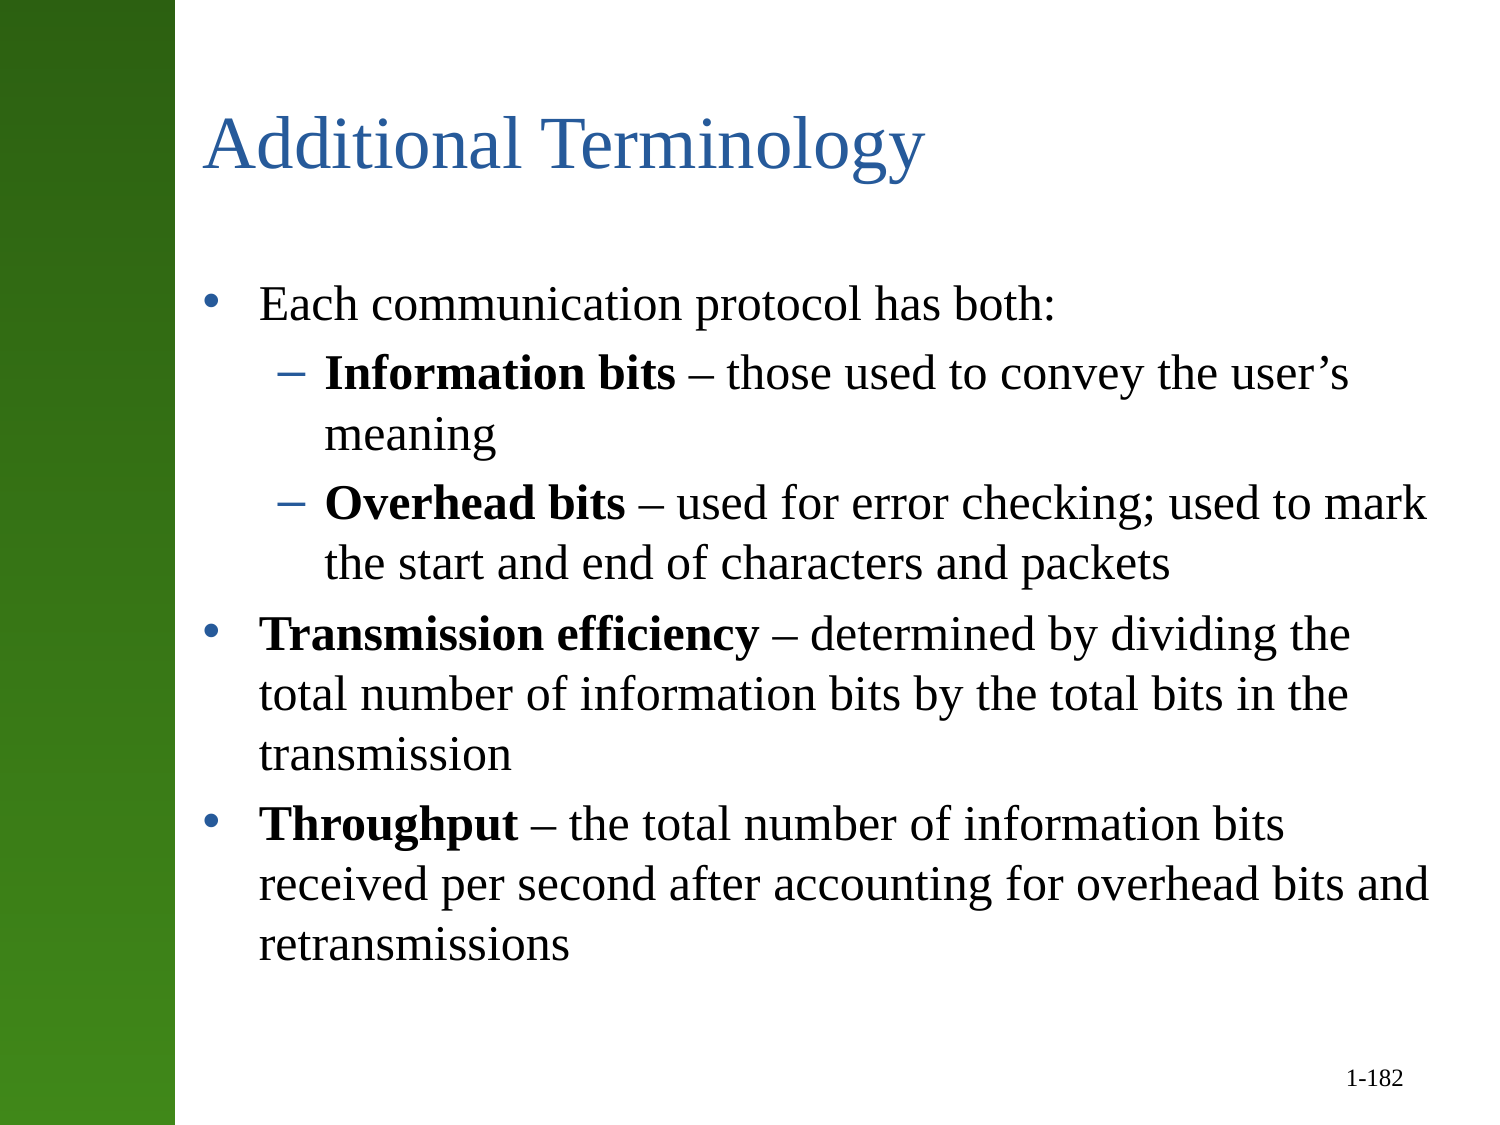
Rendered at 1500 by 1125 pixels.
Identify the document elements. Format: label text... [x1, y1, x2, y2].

list Each communication protocol has both: Information bits – those used to convey the user’s meaning Overhead bits – used for error checking; used to mark the start and end of characters and packets Transmission efficiency – determined by dividing the total number of information bits by the total bits in the transmission Throughput – the total number of information bits received per second after accounting for overhead bits and retransmissions [187, 262, 1450, 1005]
title Additional Terminology [187, 45, 1450, 233]
